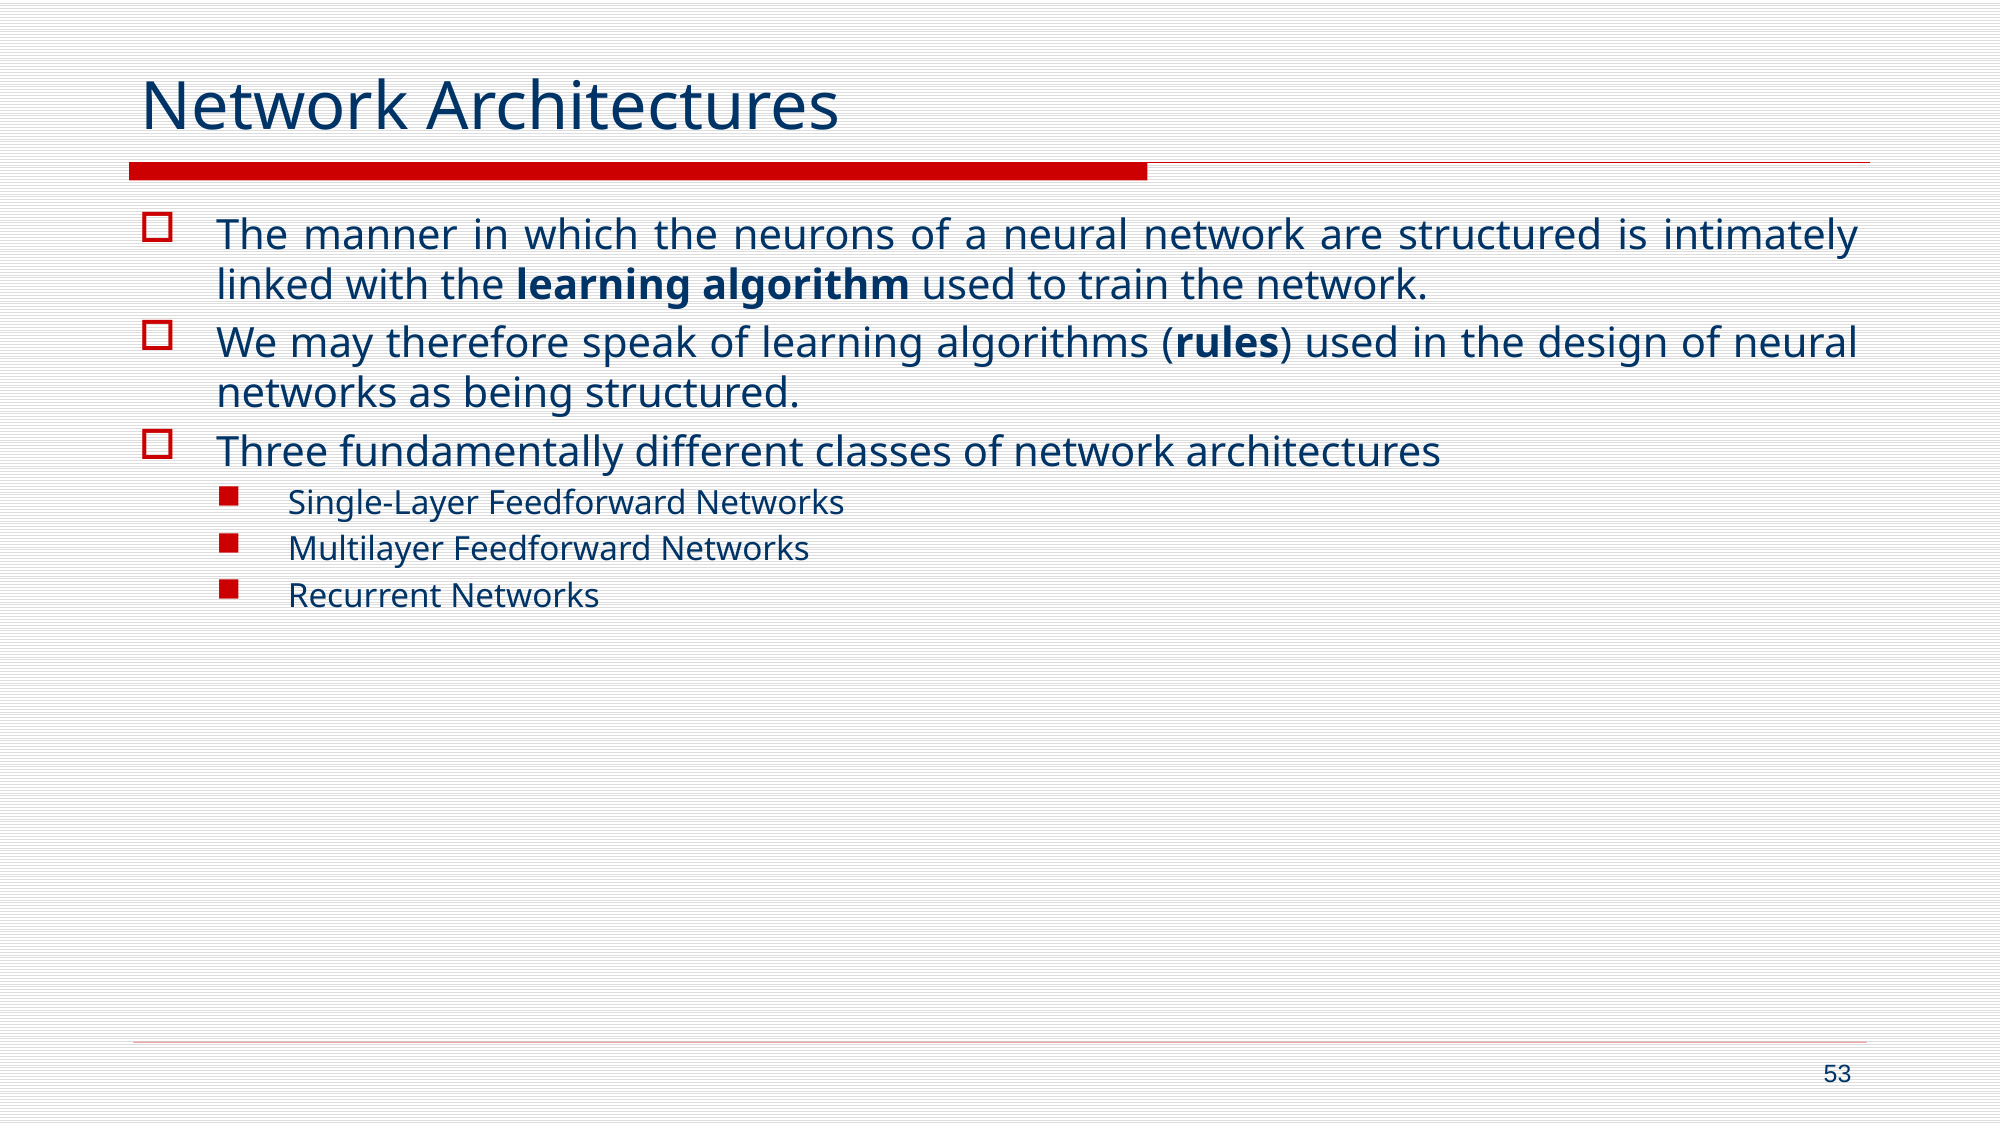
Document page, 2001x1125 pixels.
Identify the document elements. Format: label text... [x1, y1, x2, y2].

slide_number 53 [1433, 1049, 1867, 1103]
title Network Architectures [125, 24, 1876, 150]
list The manner in which the neurons of a neural network are structured is intimately linked with the learning algorithm used to train the network. We may therefore speak of learning algorithms (rules) used in the design of neural networks as being structured. Three fundamentally different classes of network architectures Single-Layer Feedforward Networks Multilayer Feedforward Networks Recurrent Networks [123, 200, 1874, 1025]
